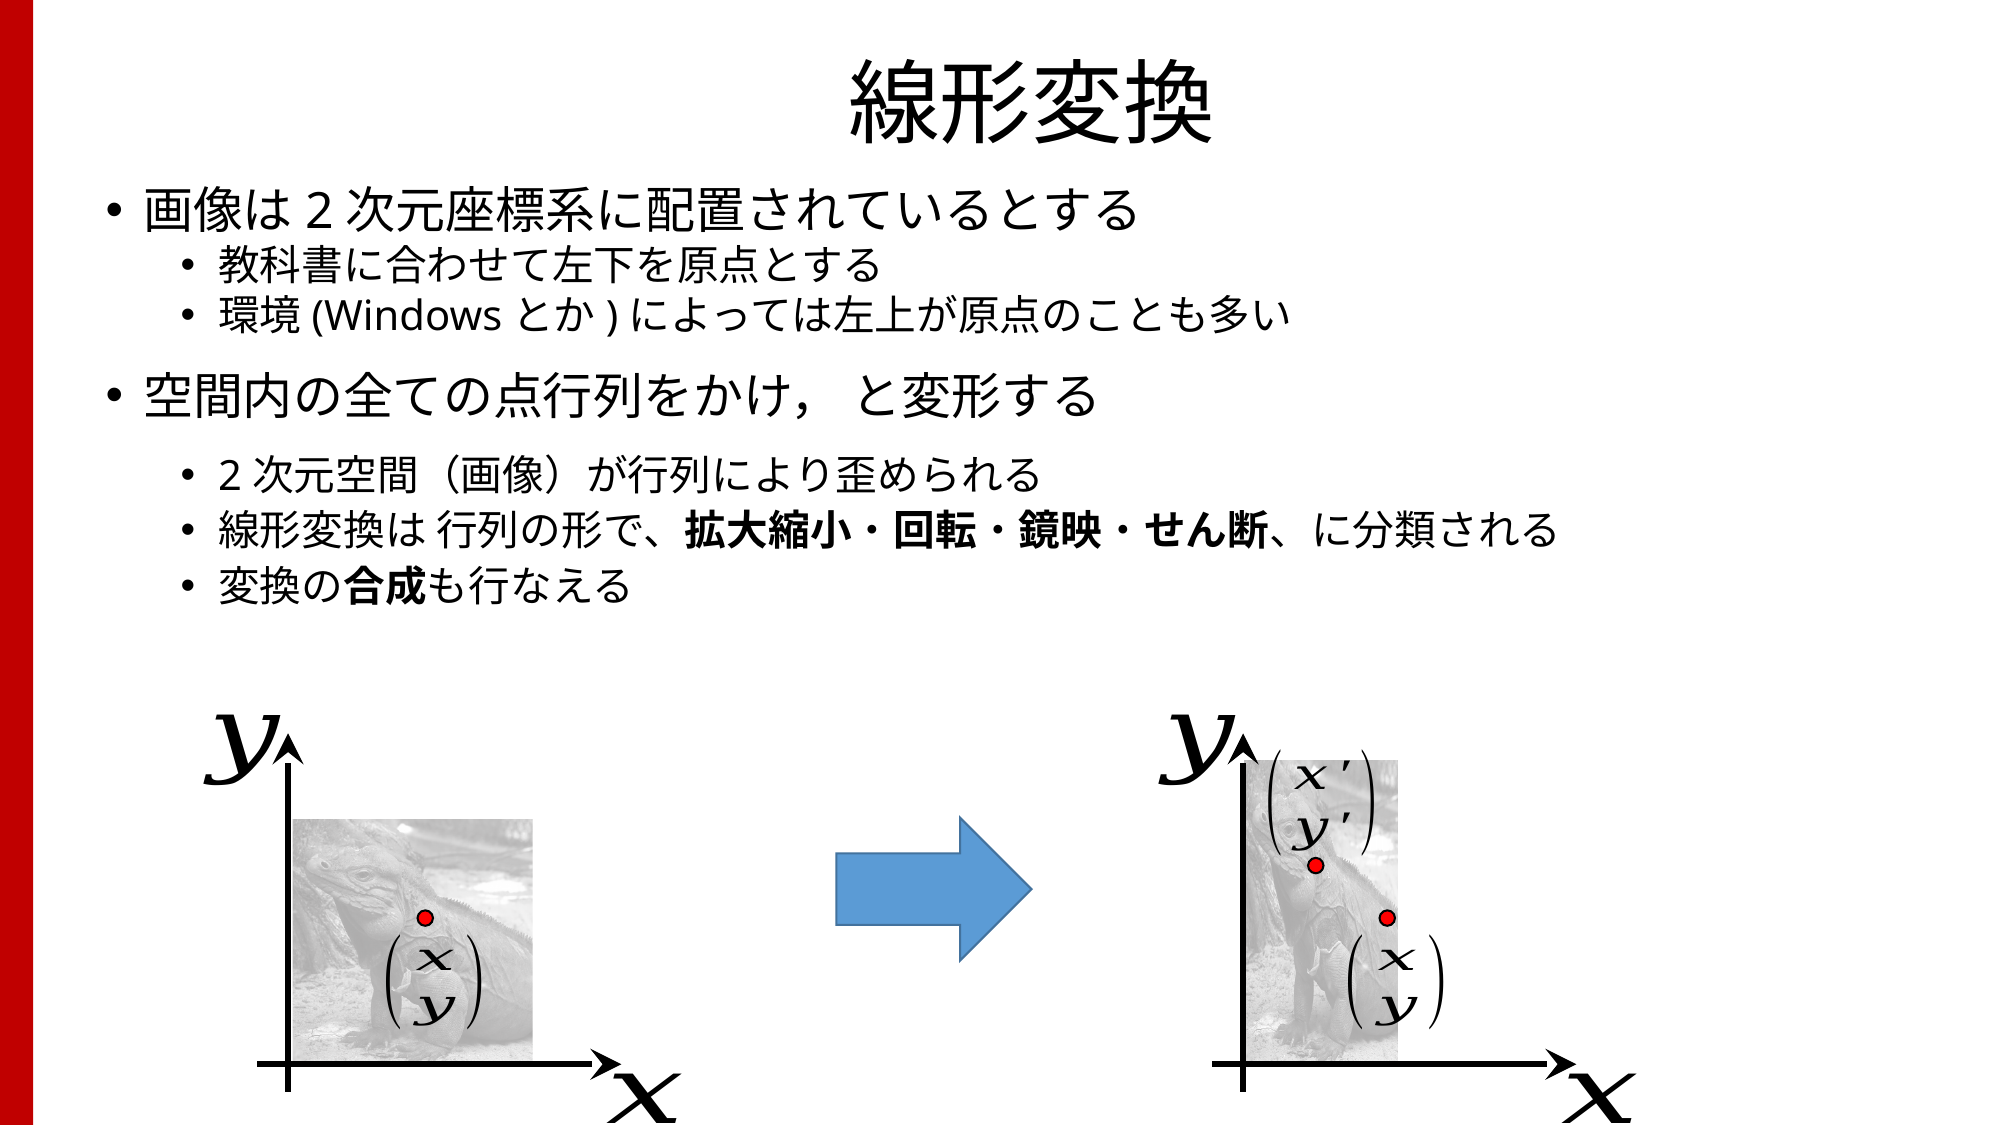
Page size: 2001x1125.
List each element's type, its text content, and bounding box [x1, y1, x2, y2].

title 線形変換 [90, 46, 1973, 167]
picture [1244, 760, 1398, 1061]
text_box [835, 815, 1034, 964]
picture [292, 819, 533, 1061]
